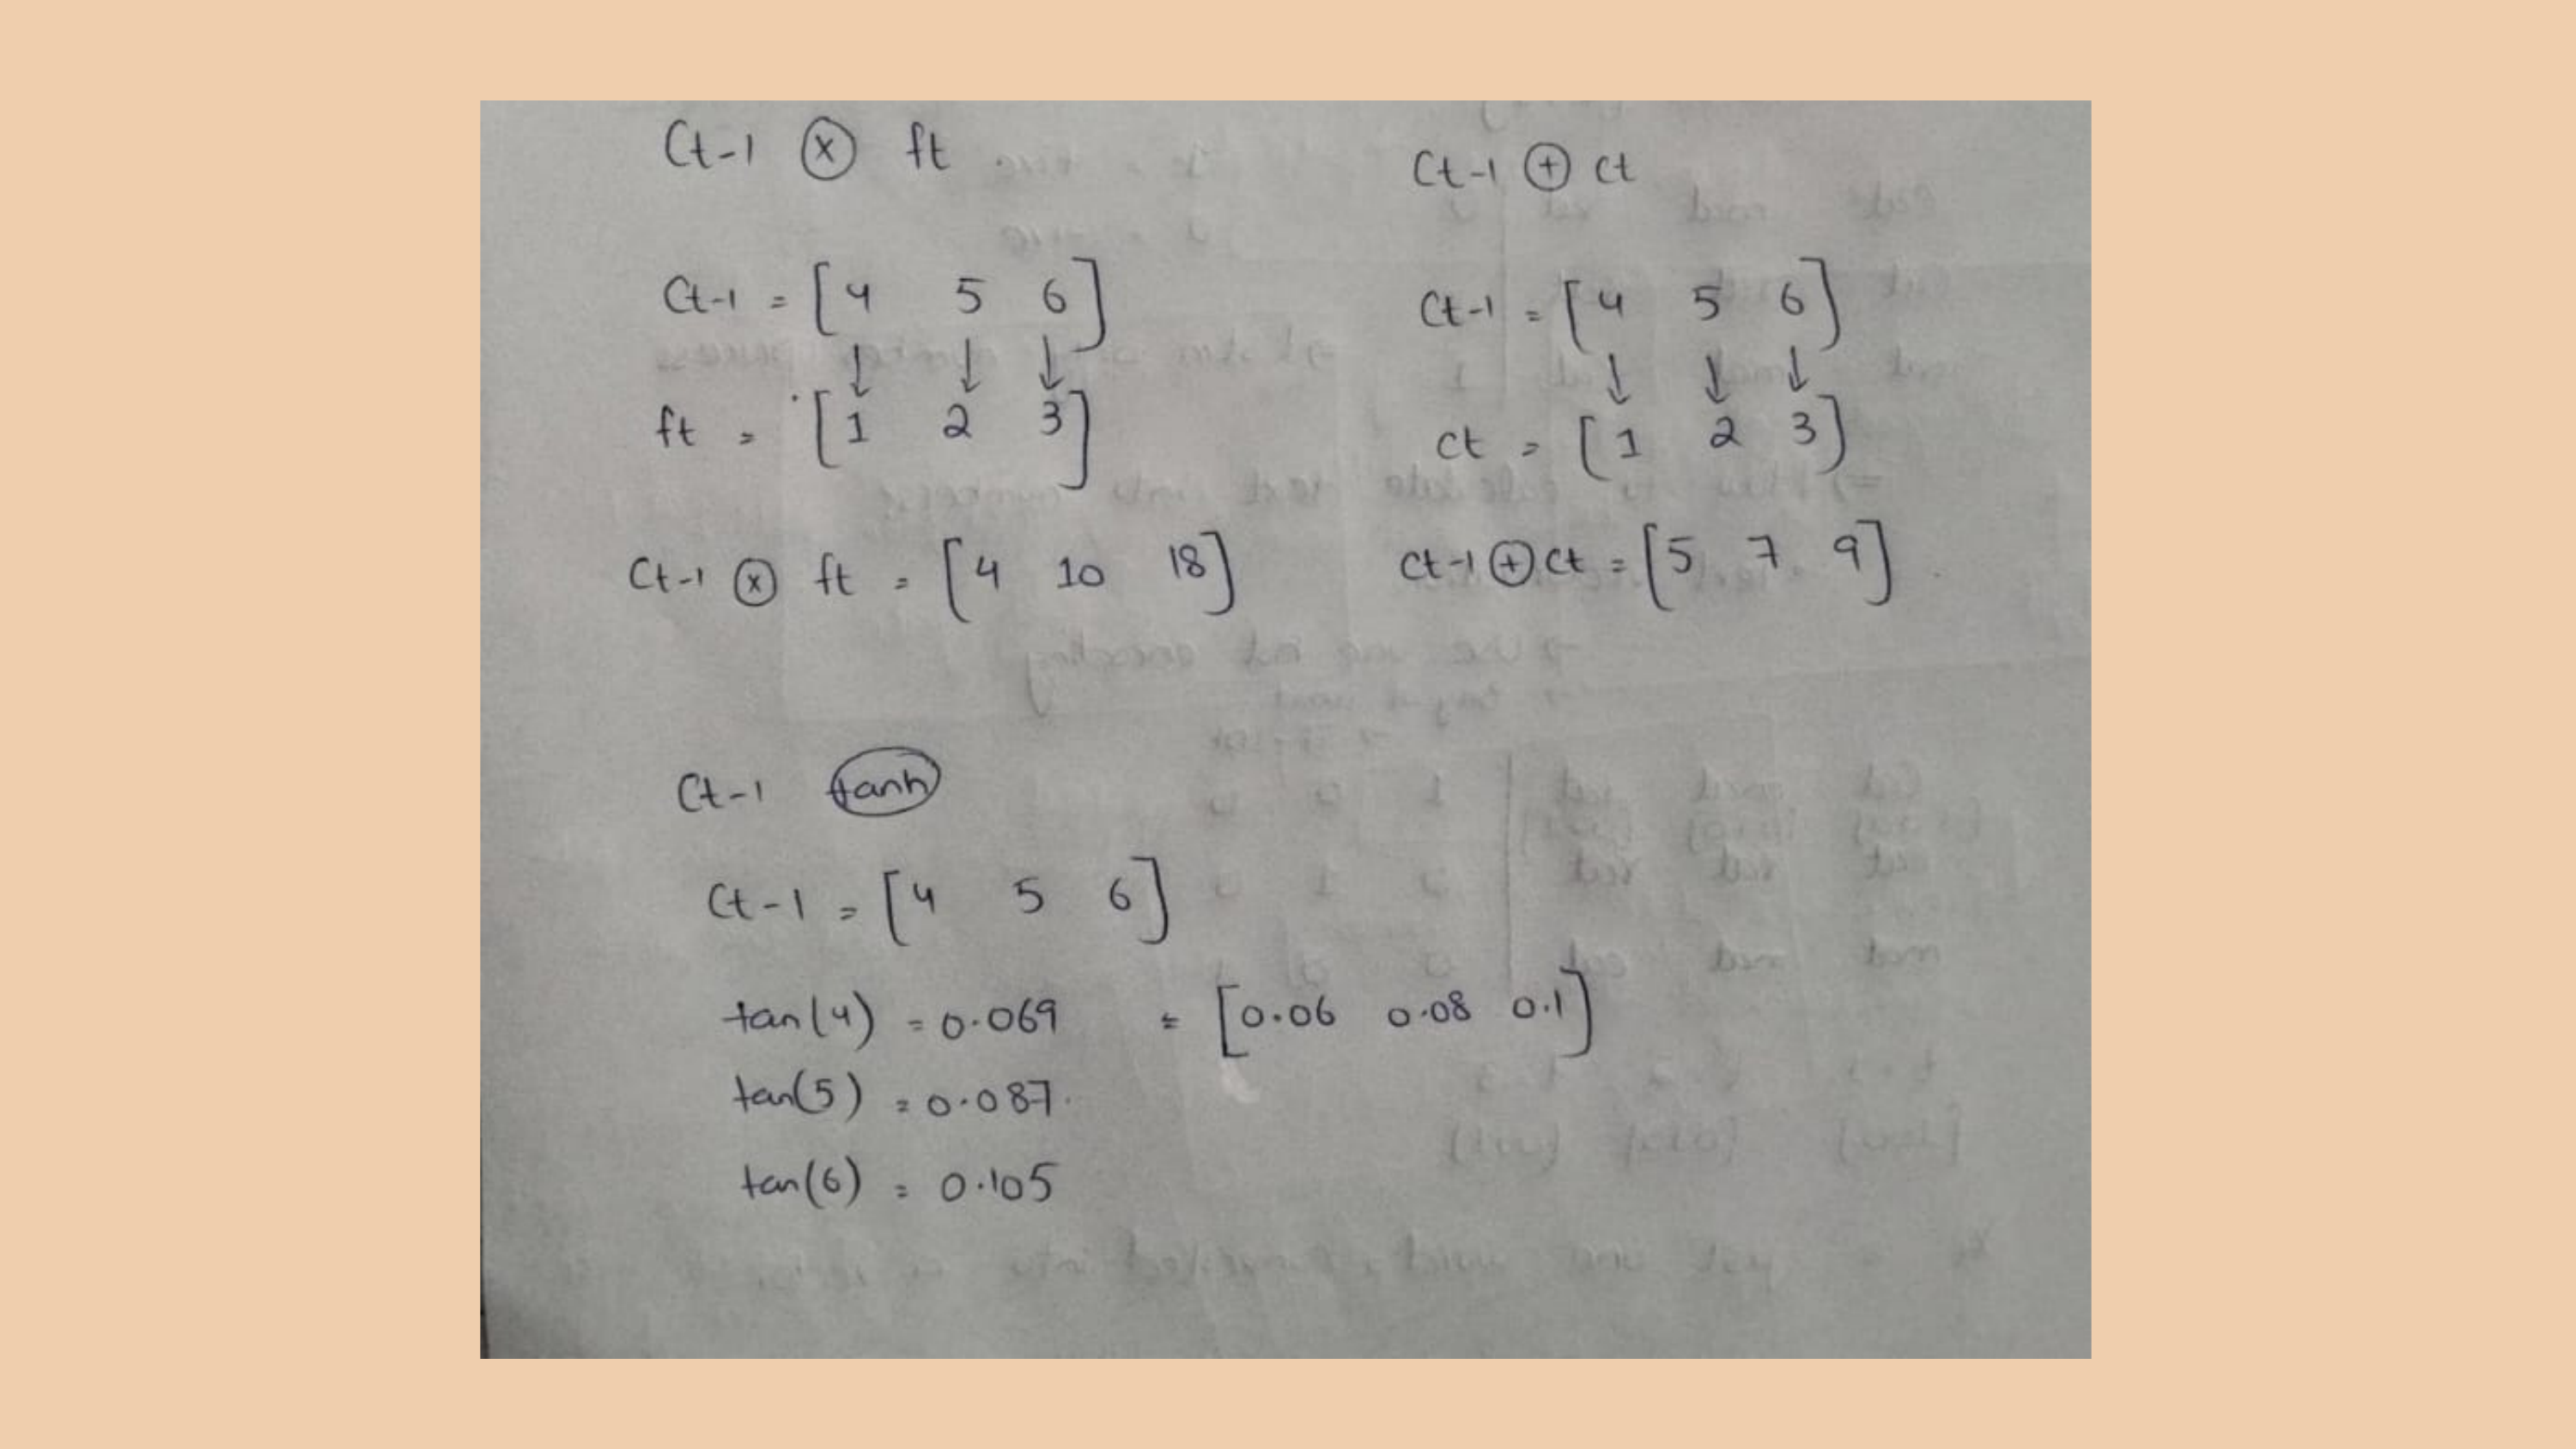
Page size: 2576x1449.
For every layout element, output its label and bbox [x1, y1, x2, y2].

text_box [480, 100, 2092, 1359]
